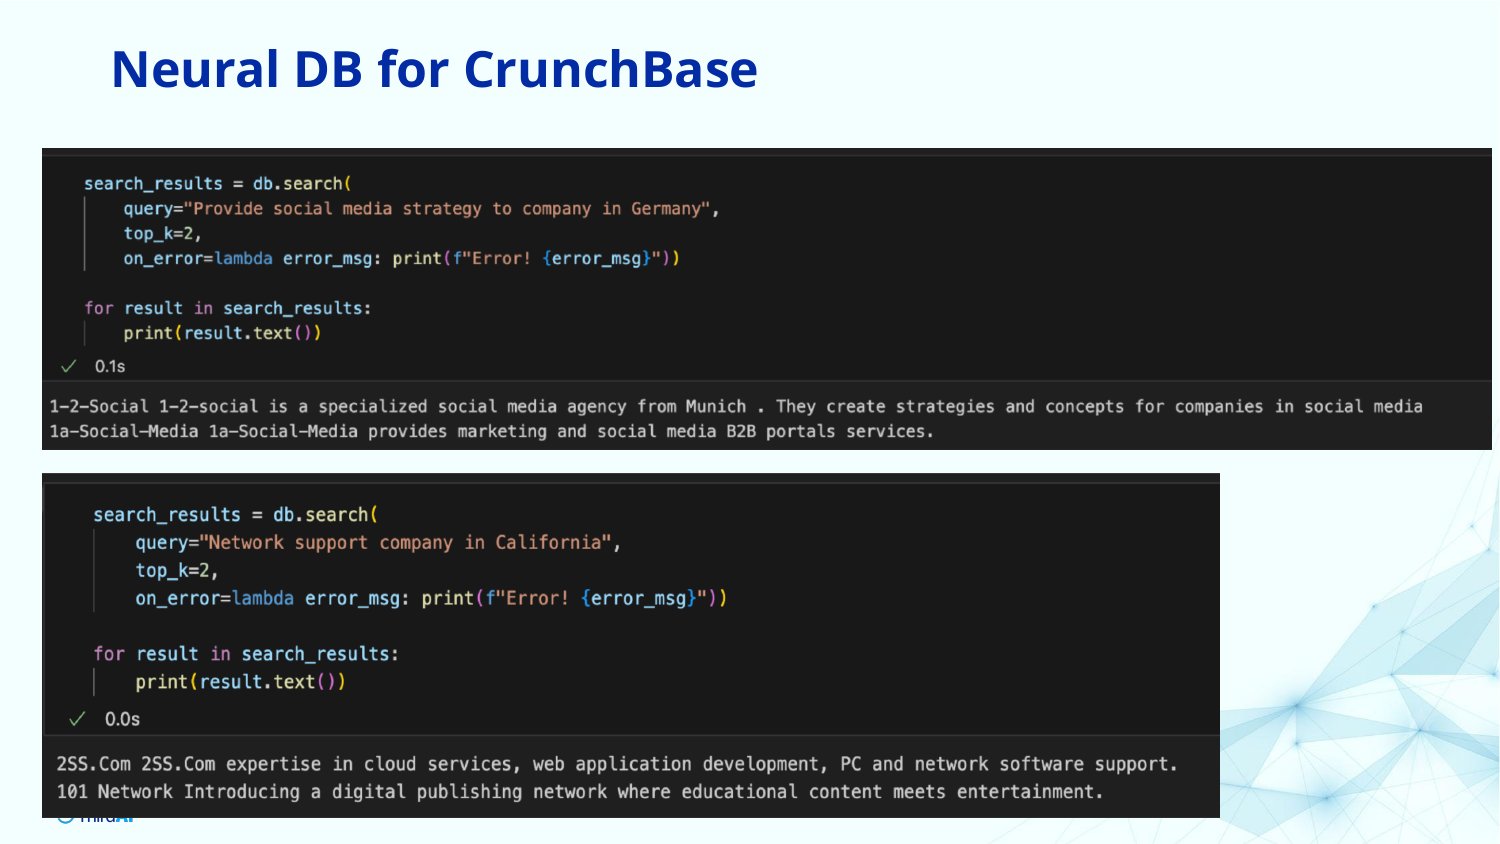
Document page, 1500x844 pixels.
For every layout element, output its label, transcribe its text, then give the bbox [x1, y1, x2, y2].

picture [0, 0, 1500, 844]
title Neural DB for CrunchBase [103, 23, 1397, 119]
